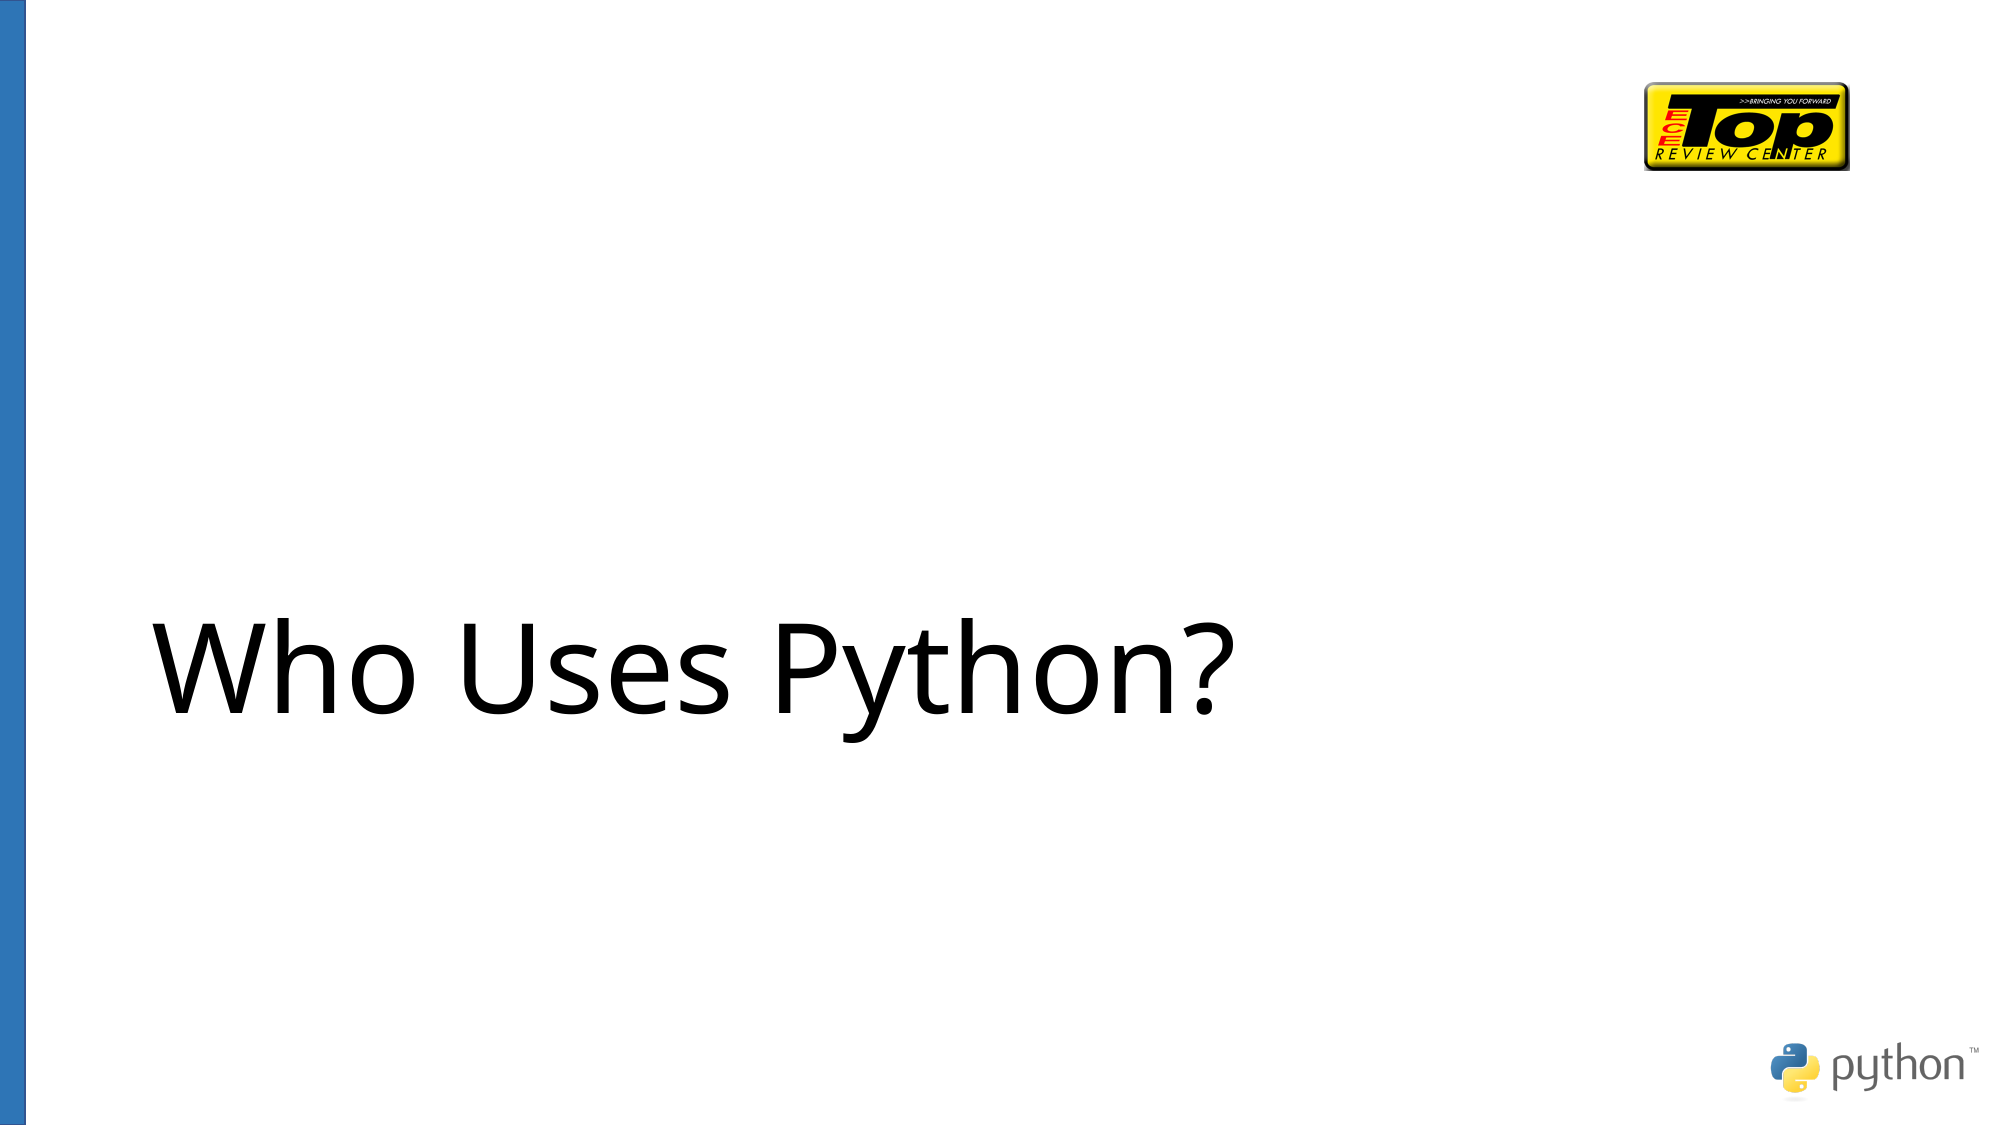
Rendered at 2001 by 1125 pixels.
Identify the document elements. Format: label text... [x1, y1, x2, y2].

text_box [0, 0, 26, 1125]
picture [1749, 1019, 2000, 1125]
title Who Uses Python? [136, 280, 1862, 749]
picture [1644, 81, 1850, 171]
